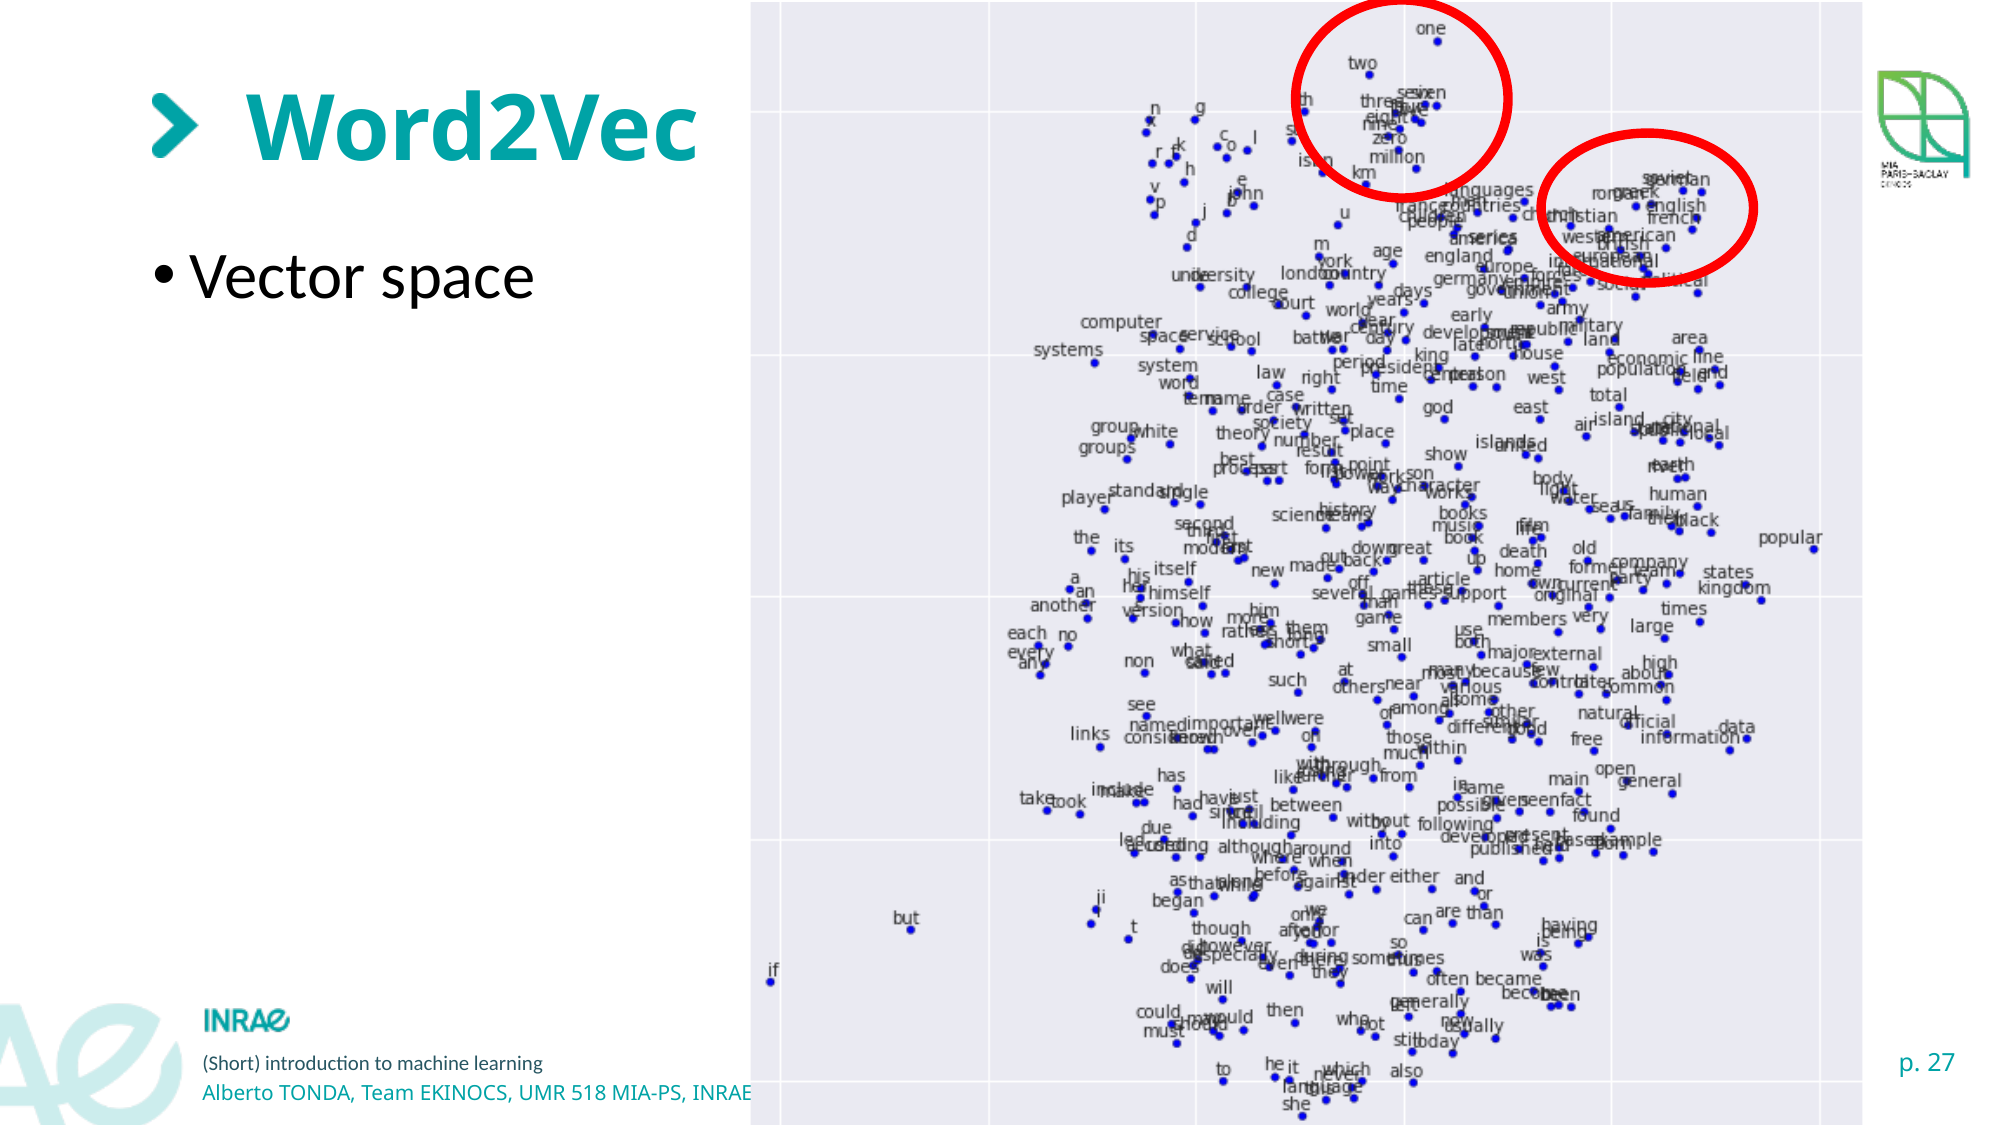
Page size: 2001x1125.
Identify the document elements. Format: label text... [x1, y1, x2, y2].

picture [152, 93, 200, 158]
list Vector space [137, 233, 750, 1001]
picture [750, 1, 1986, 1125]
title Word2Vec [137, 59, 750, 203]
picture [0, 996, 329, 1125]
